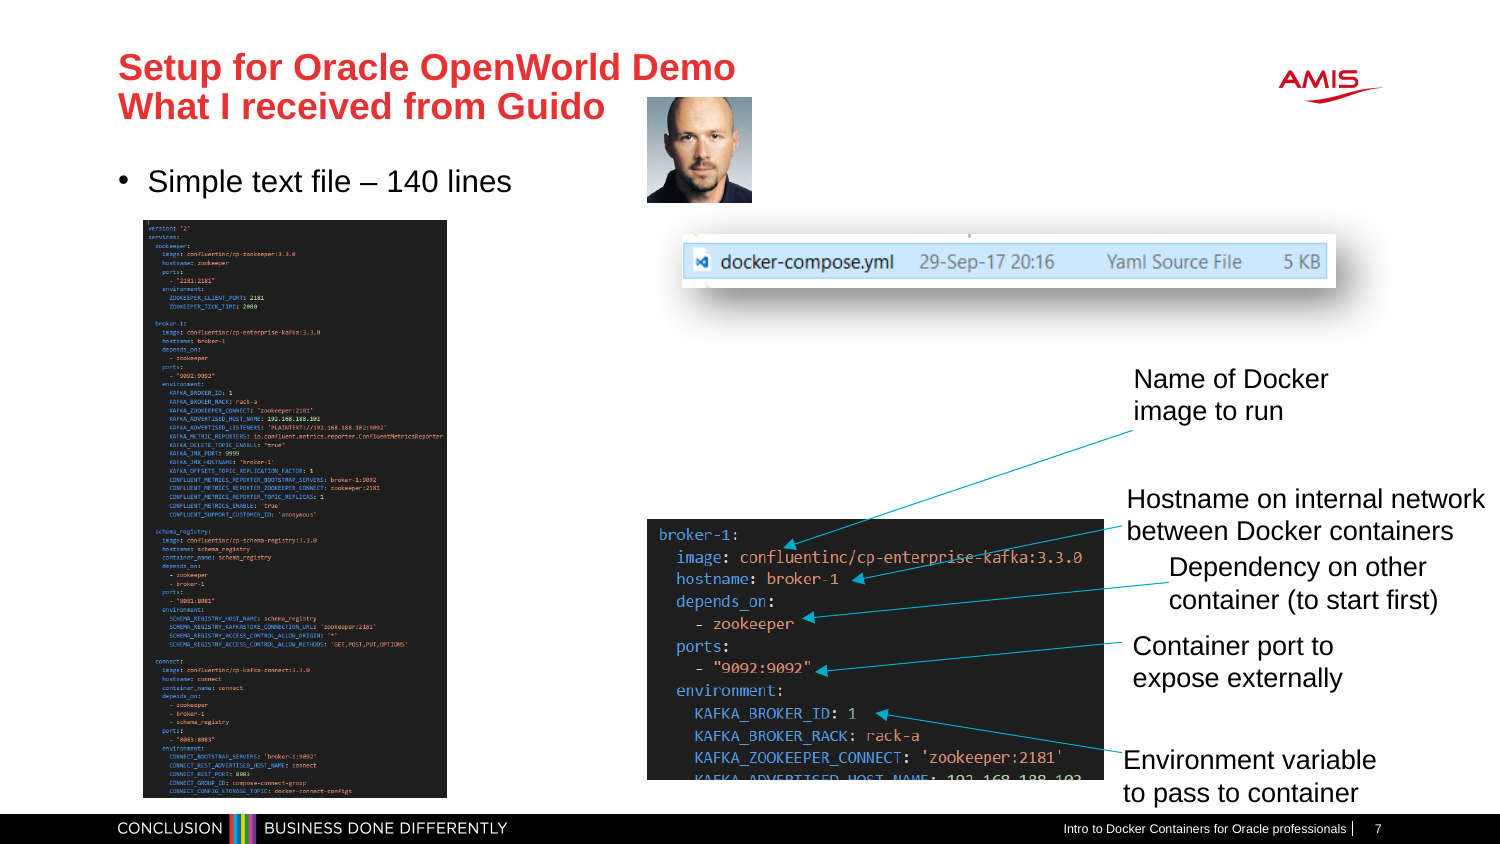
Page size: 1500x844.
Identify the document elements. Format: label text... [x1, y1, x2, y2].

picture [0, 814, 236, 844]
text_box Compute Node [702, 226, 1205, 234]
text_box Dependency on other container (to start first) [1168, 549, 1445, 615]
text_box Name of Docker image to run [1133, 361, 1370, 427]
footer Intro to Docker Containers for Oracle professionals [814, 820, 1347, 839]
picture [1205, 58, 1388, 106]
picture [239, 814, 1500, 844]
picture [646, 97, 752, 203]
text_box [814, 642, 1122, 673]
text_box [875, 712, 1122, 753]
picture [647, 519, 1104, 780]
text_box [851, 525, 1122, 581]
text_box Compute Node [676, 252, 1205, 327]
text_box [782, 430, 1133, 549]
picture [143, 220, 447, 798]
title Setup for Oracle OpenWorld Demo What I received from Guido [118, 47, 1205, 130]
text_box Environment variable to pass to container [1123, 742, 1400, 808]
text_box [801, 582, 1169, 619]
list Simple text file – 140 lines [118, 153, 1205, 774]
text_box Container port to expose externally [1132, 628, 1409, 694]
text_box Hostname on internal network between Docker containers [1133, 481, 1499, 547]
slide_number 7 [1358, 820, 1382, 839]
picture [682, 234, 1336, 288]
